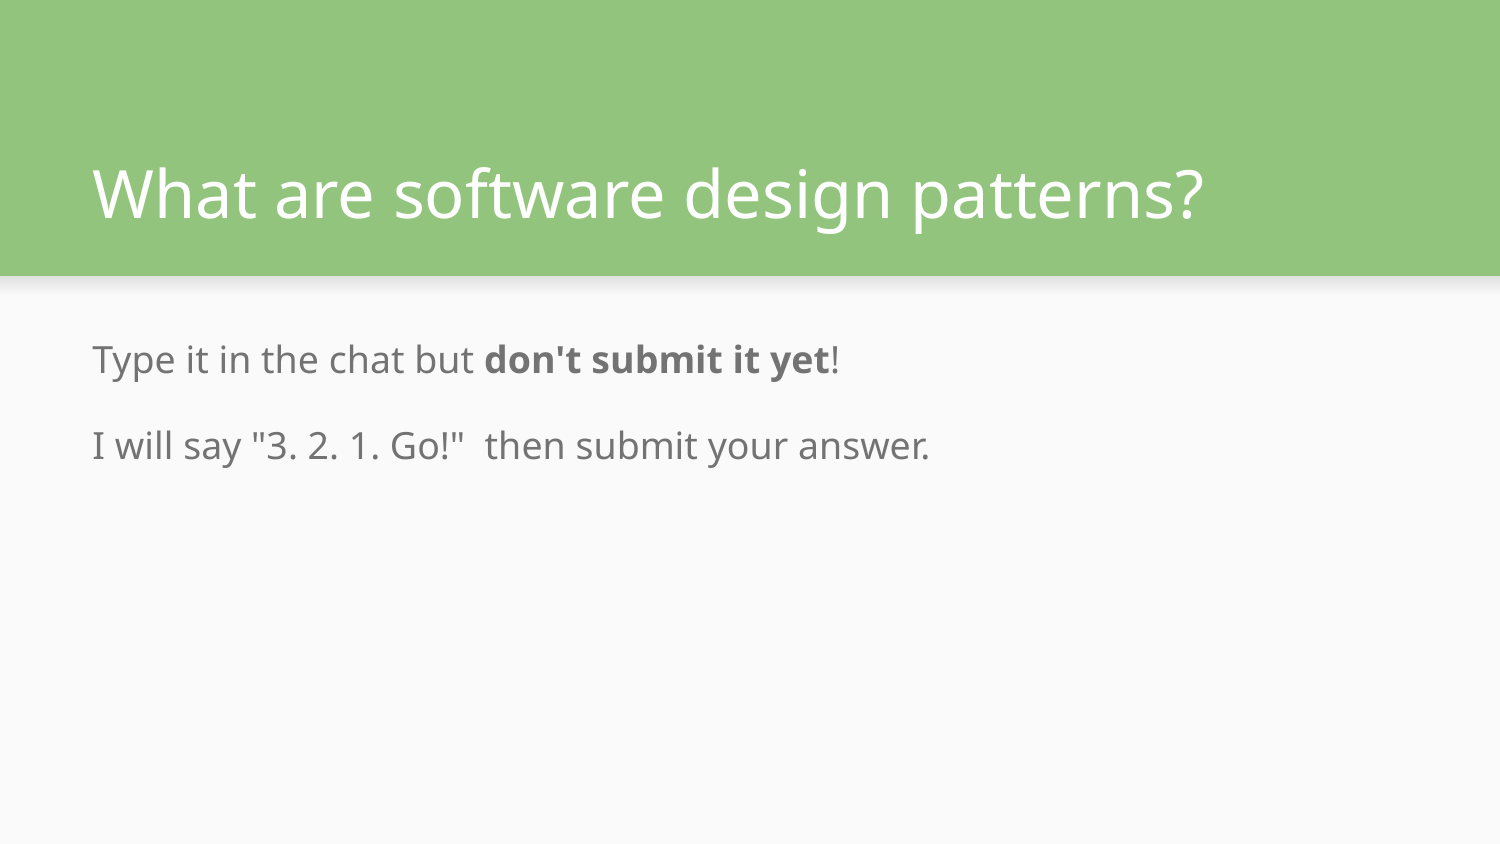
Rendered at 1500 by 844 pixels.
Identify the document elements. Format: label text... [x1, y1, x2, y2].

list Type it in the chat but don't submit it yet! I will say "3. 2. 1. Go!" then submit your answer. [77, 314, 1427, 760]
title What are software design patterns? [77, 121, 1427, 248]
